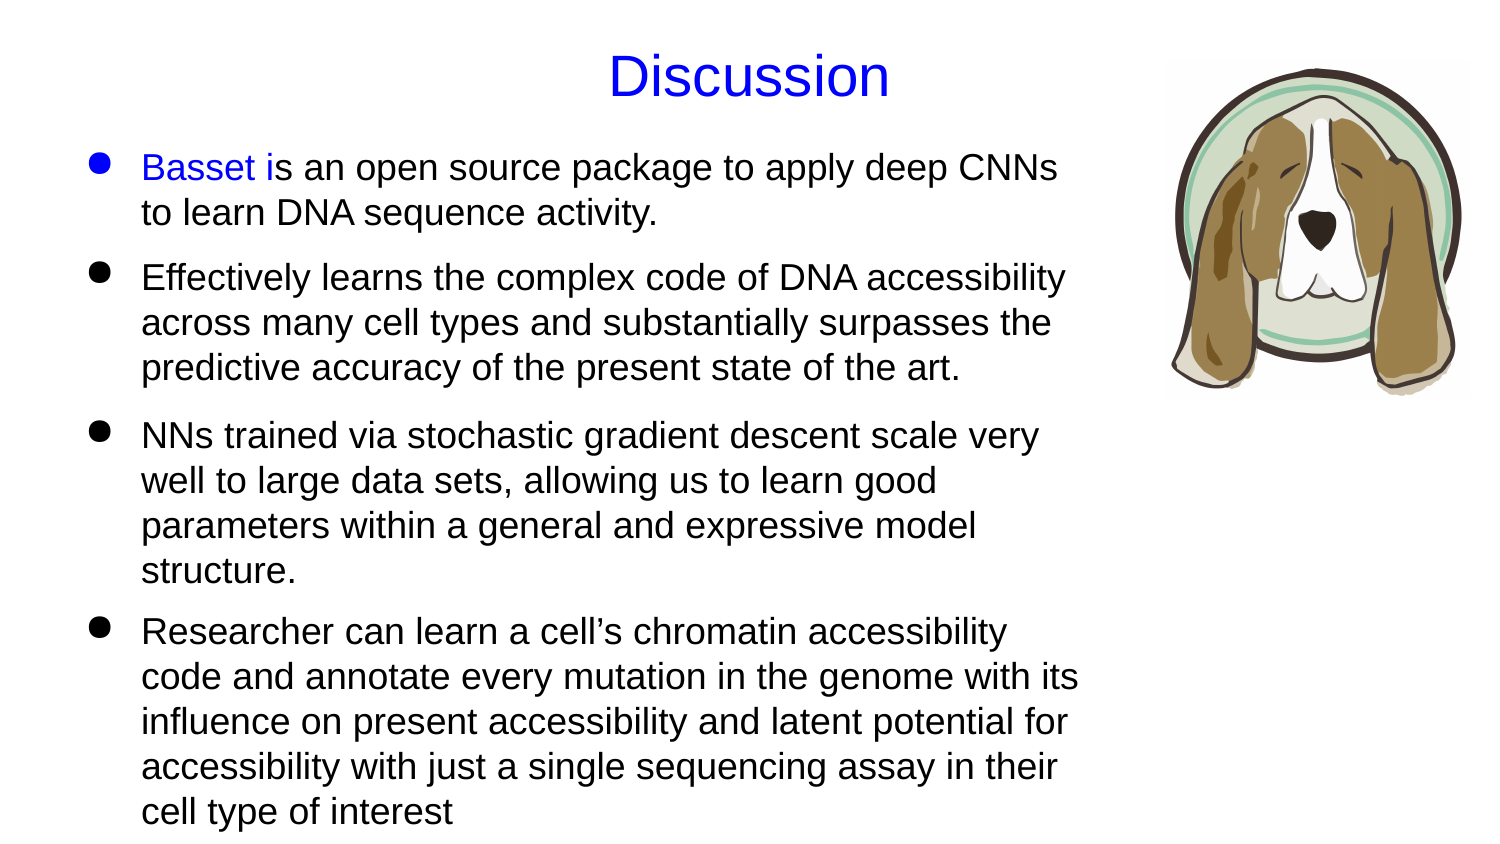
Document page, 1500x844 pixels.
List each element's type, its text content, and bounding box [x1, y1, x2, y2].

title NNs trained via stochastic gradient descent scale very well to large data sets, allowing us to learn good parameters within a general and expressive model structure. [51, 396, 1106, 568]
title Researcher can learn a cell’s chromatin accessibility code and annotate every mutation in the genome with its influence on present accessibility and latent potential for accessibility with just a single sequencing assay in their cell type of interest [51, 591, 1106, 764]
title Effectively learns the complex code of DNA accessibility across many cell types and substantially surpasses the predictive accuracy of the present state of the art. [51, 237, 1106, 396]
title Basset is an open source package to apply deep CNNs to learn DNA sequence activity. [51, 128, 1106, 223]
picture [1165, 60, 1470, 399]
title Discussion [51, 23, 1449, 117]
